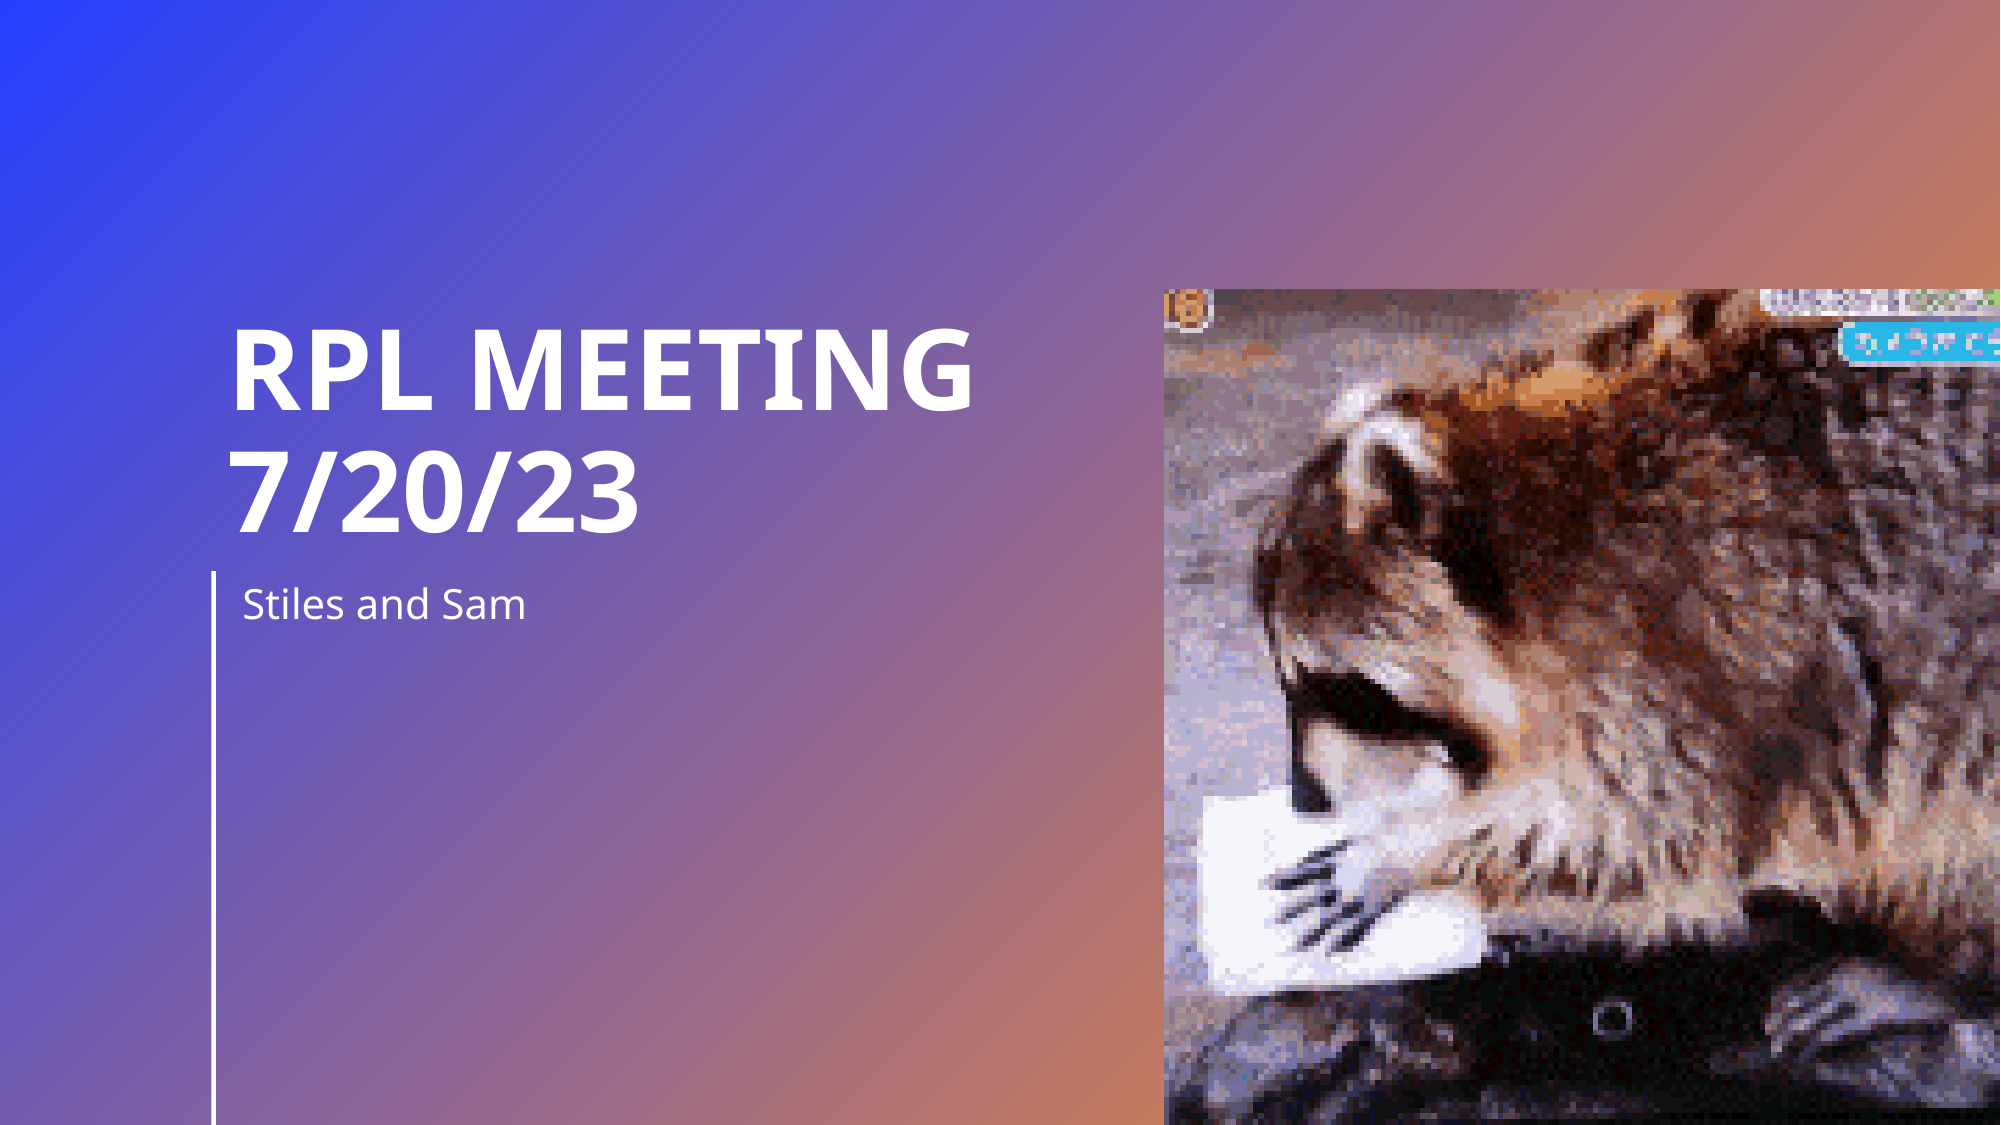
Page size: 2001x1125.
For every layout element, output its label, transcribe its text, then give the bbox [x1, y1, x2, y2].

title RPL MEETING 7/20/23 [213, 97, 1242, 564]
picture [1164, 289, 2000, 1125]
subtitle Stiles and Sam [0, 575, 543, 773]
